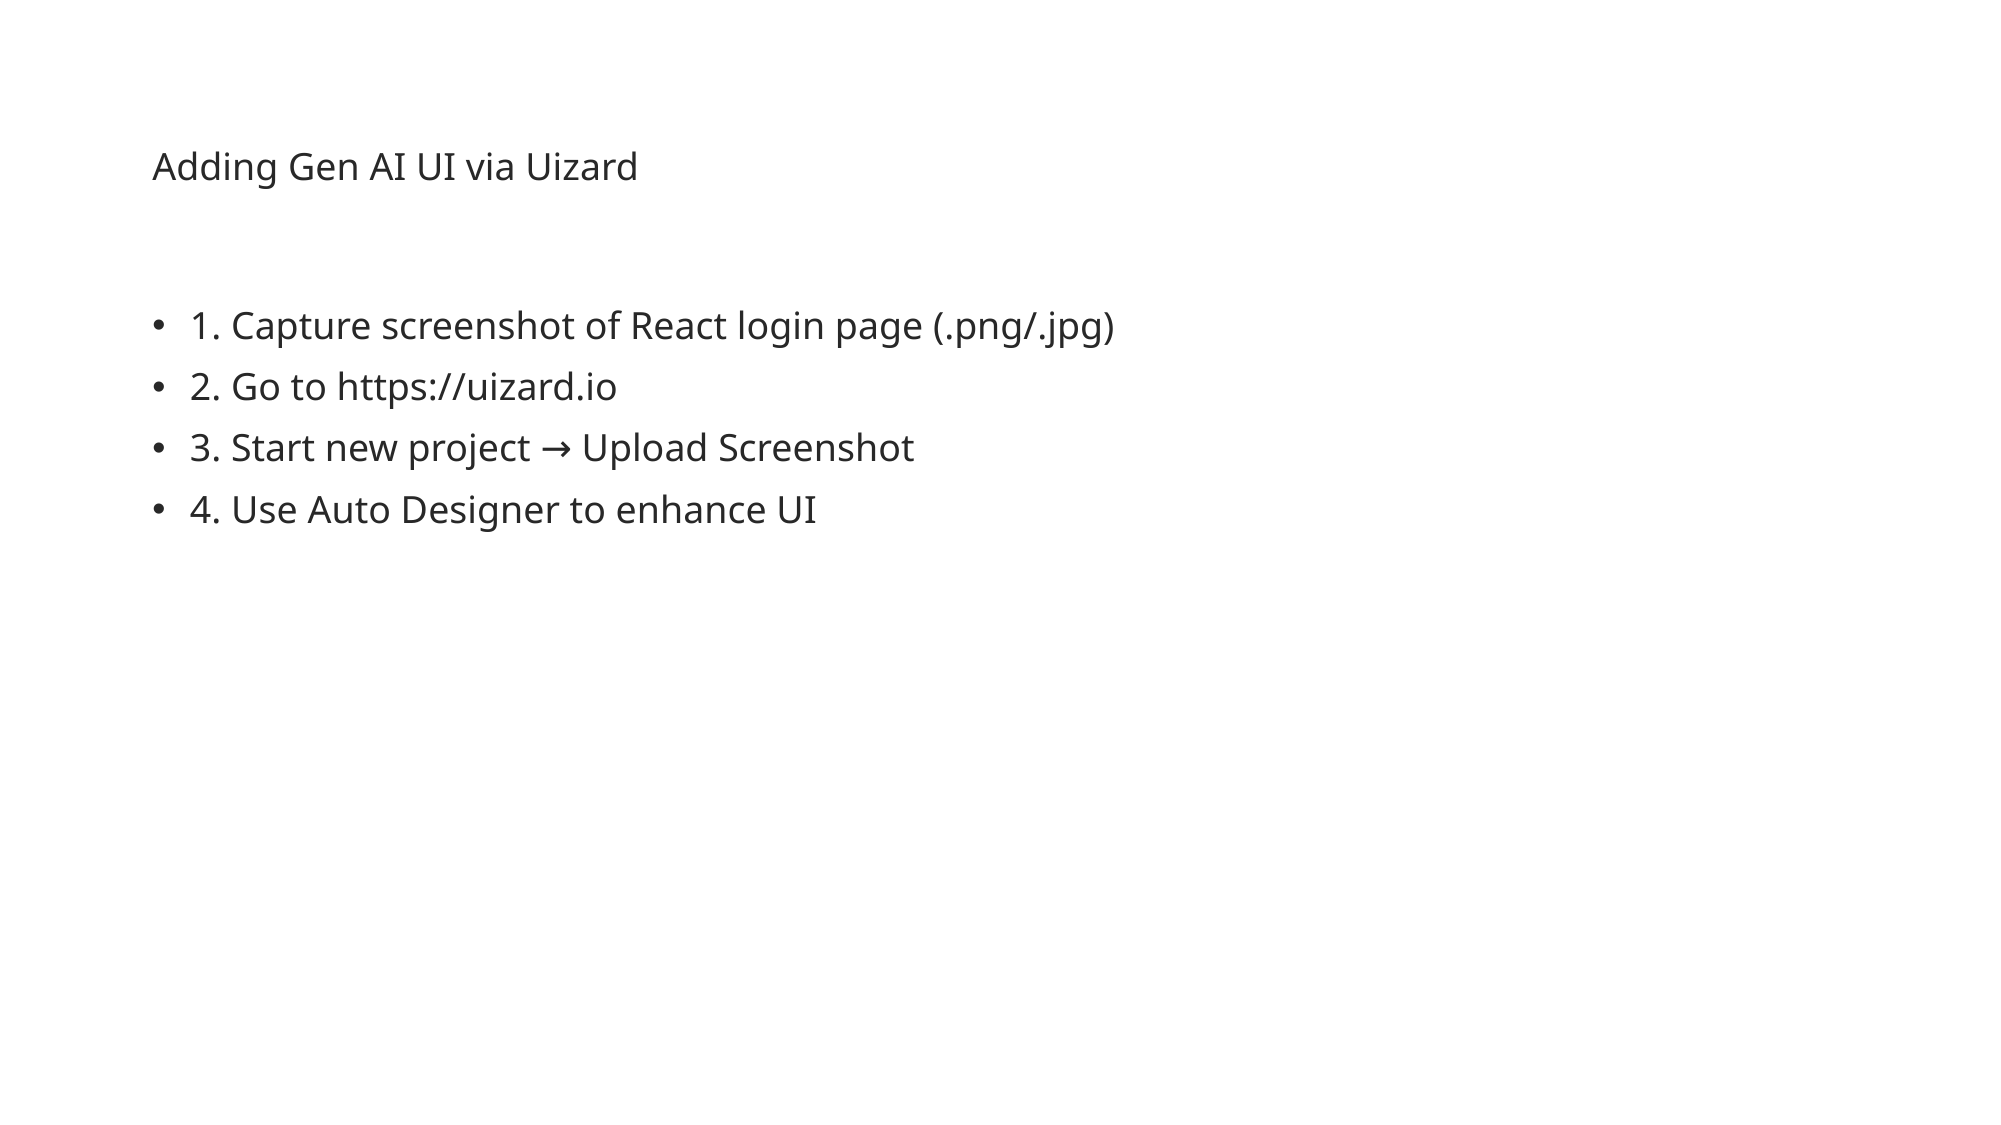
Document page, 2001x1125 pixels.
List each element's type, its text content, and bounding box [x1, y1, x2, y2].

list 1. Capture screenshot of React login page (.png/.jpg) 2. Go to https://uizard.io 3. Start new project → Upload Screenshot 4. Use Auto Designer to enhance UI [137, 299, 1863, 1014]
title Adding Gen AI UI via Uizard [137, 59, 1863, 278]
